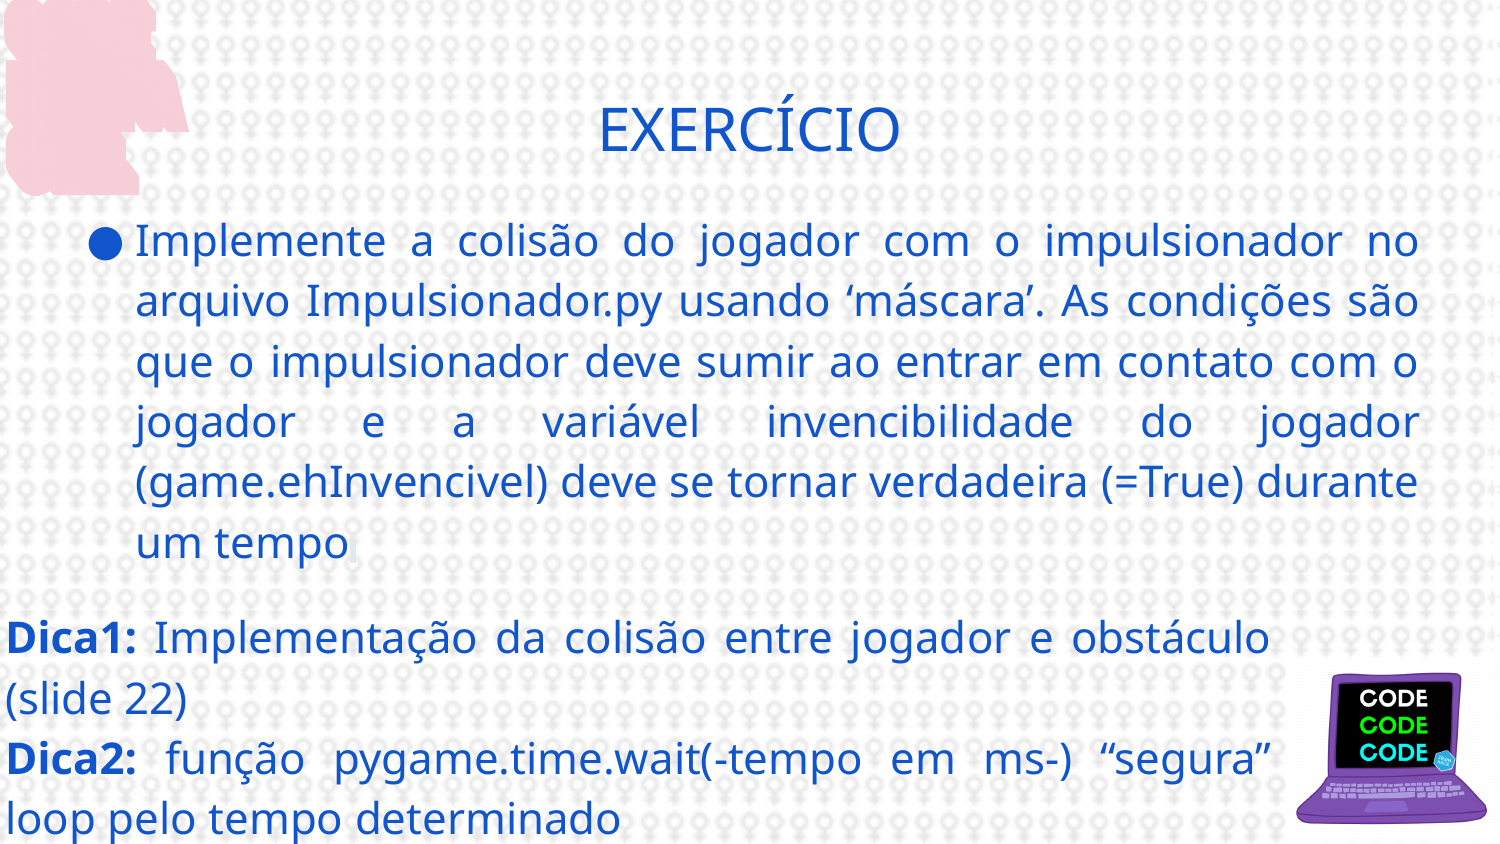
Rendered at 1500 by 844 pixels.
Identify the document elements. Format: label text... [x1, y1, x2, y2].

title EXERCÍCIO [1495, 80, 1500, 171]
picture [0, 0, 1500, 844]
